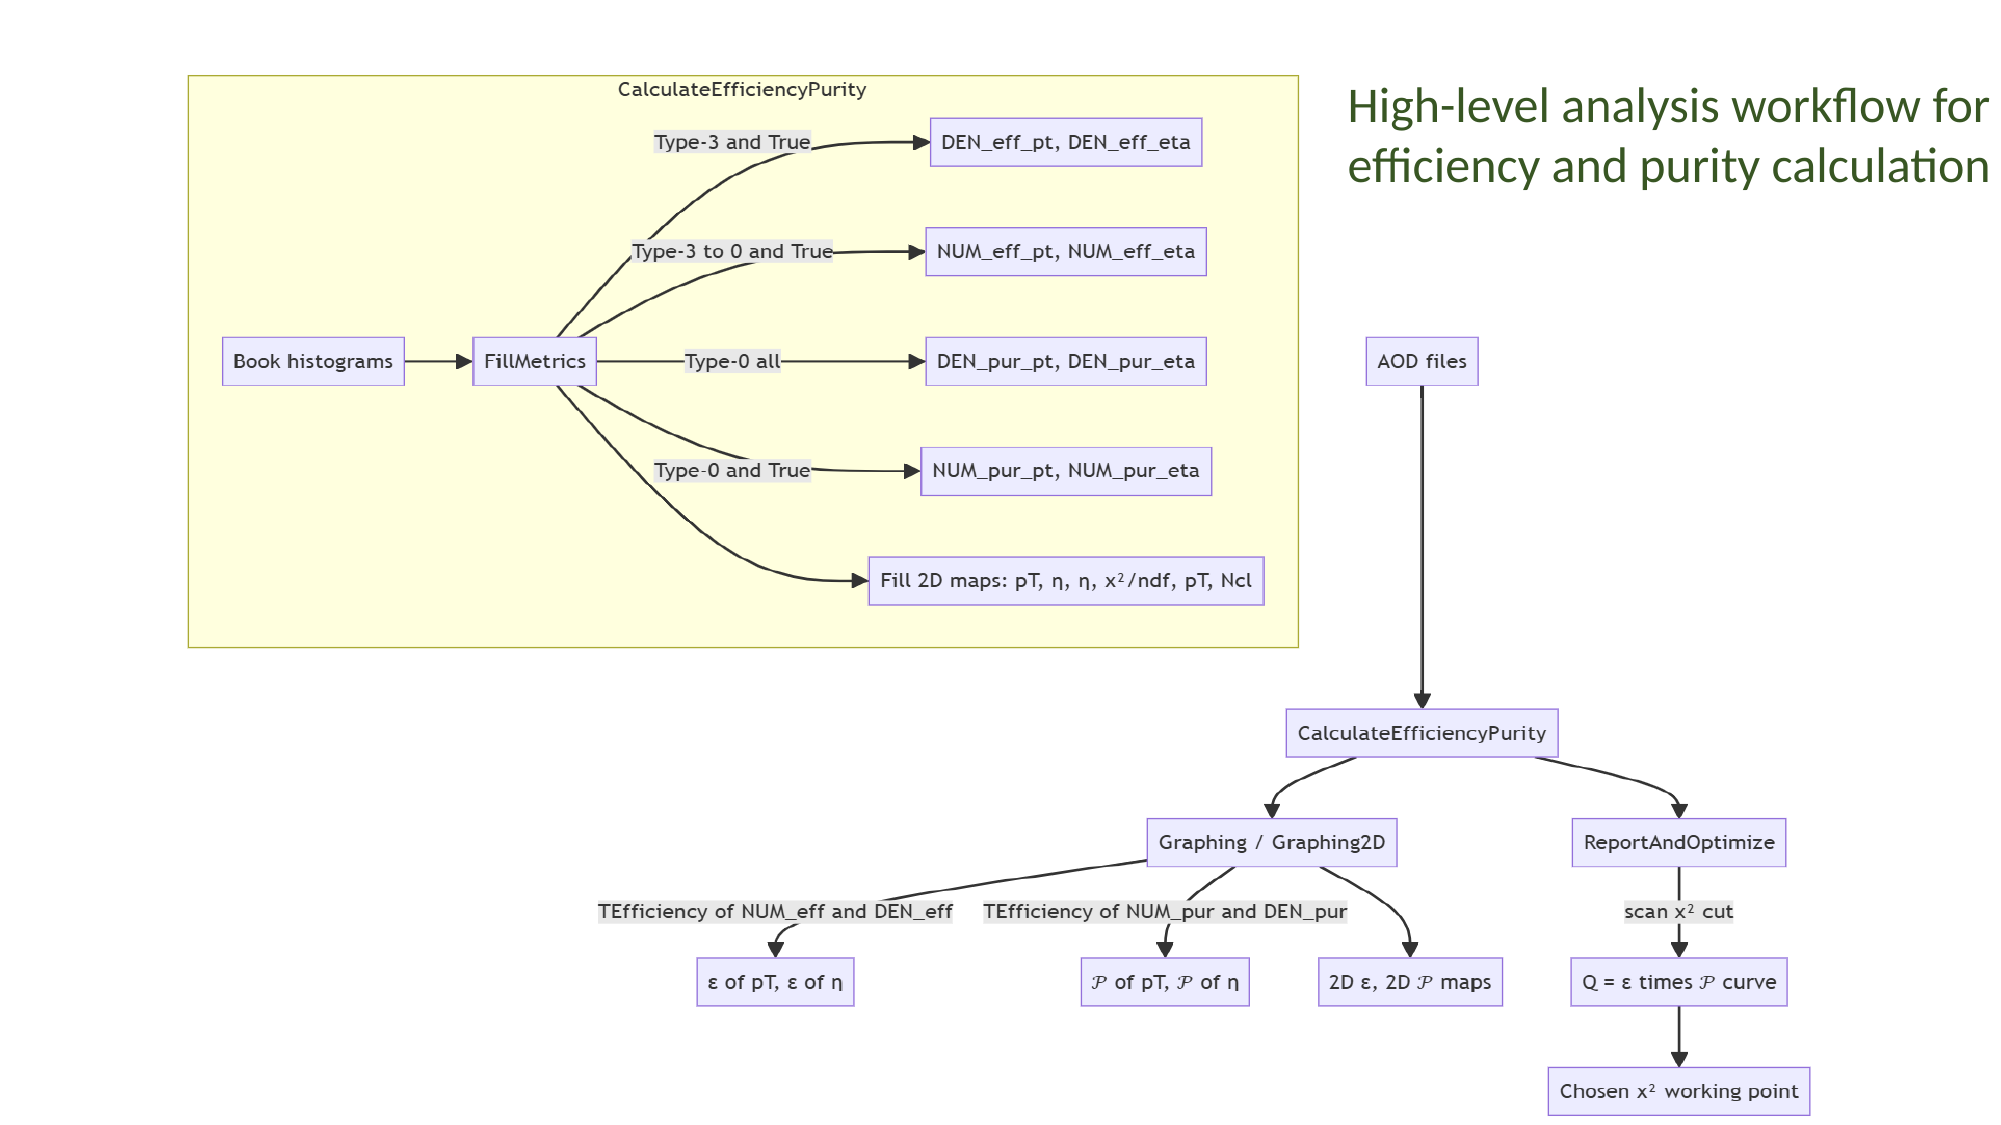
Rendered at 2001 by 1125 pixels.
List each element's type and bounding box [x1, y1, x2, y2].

list [0, 65, 2000, 1125]
